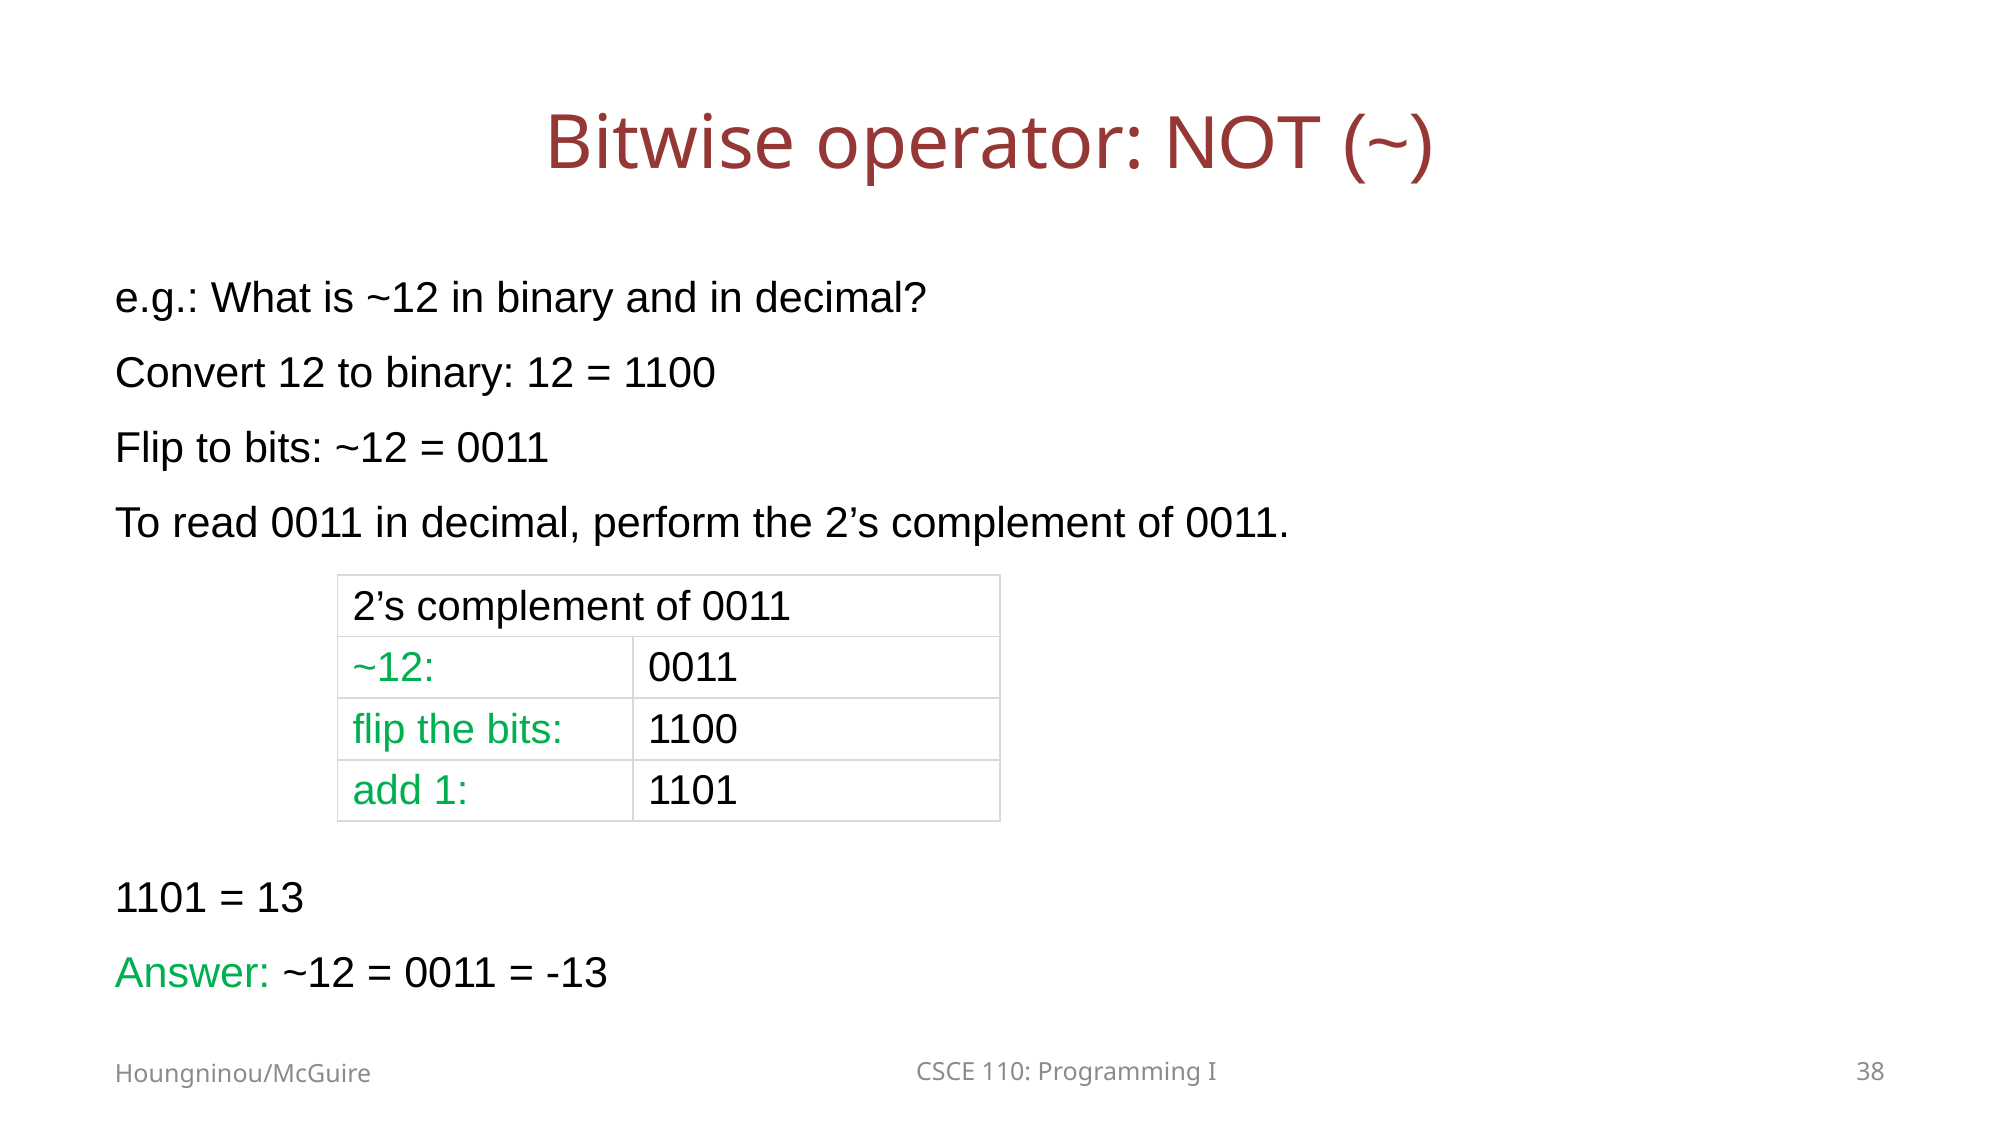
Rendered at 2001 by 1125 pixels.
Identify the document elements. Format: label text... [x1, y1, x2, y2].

list e.g.: What is ~12 in binary and in decimal? Convert 12 to binary: 12 = 1100 Flip to bits: ~12 = 0011 To read 0011 in decimal, perform the 2’s complement of 0011. 1101 = 13 Answer: ~12 = 0011 = -13 [99, 262, 1900, 1005]
slide_number Houngninou/McGuire [99, 1042, 567, 1103]
table_cell 0011 [634, 637, 999, 697]
table_cell 1100 [634, 699, 999, 759]
title Bitwise operator: NOT (~) [99, 45, 1900, 233]
table_header 2’s complement of 0011 [338, 576, 999, 636]
footer CSCE 110: Programming I [683, 1042, 1450, 1103]
slide_number 38 [1450, 1042, 1900, 1103]
table_cell ~12: [338, 637, 632, 697]
table_cell add 1: [338, 761, 632, 820]
table_cell 1101 [634, 761, 999, 820]
table_cell flip the bits: [338, 699, 632, 759]
